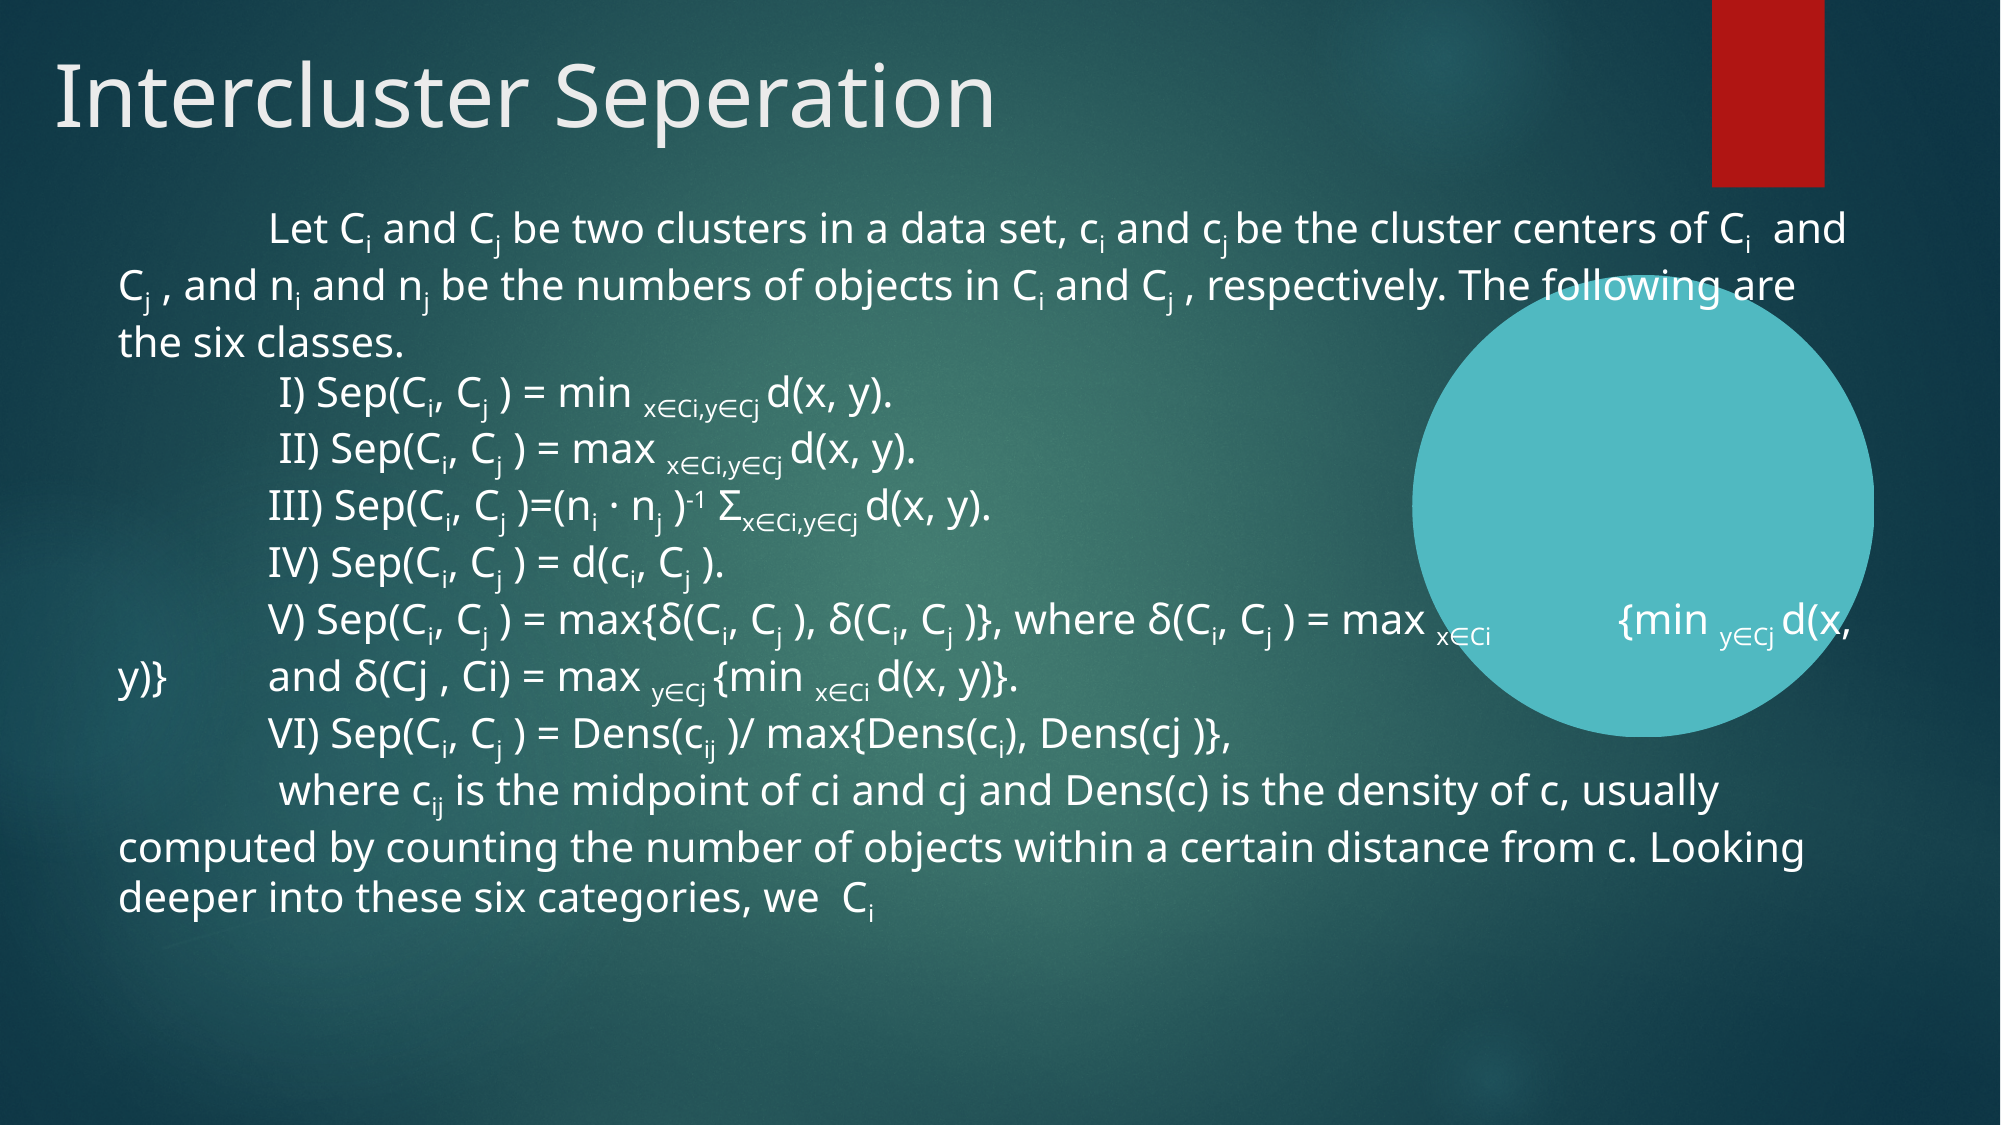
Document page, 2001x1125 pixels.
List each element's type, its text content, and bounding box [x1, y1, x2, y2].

picture [0, 0, 2001, 1125]
text_box Intercluster Seperation [39, 32, 1583, 150]
text_box Let Ci and Cj be two clusters in a data set, ci and cj be the cluster centers of Ci and Cj , and ni and nj be the numbers of objects in Ci and Cj , respectively. The following are the six classes. I) Sep(Ci, Cj ) = min x∈Ci,y∈Cj d(x, y). II) Sep(Ci, Cj ) = max x∈Ci,y∈Cj d(x, y). III) Sep(Ci, Cj )=(ni · nj )-1 Σx∈Ci,y∈Cj d(x, y). IV) Sep(Ci, Cj ) = d(ci, Cj ). V) Sep(Ci, Cj ) = max{δ(Ci, Cj ), δ(Ci, Cj )}, where δ(Ci, Cj ) = max x∈Ci {min y∈Cj d(x, y)} and δ(Cj , Ci) = max y∈Cj {min x∈Ci d(x, y)}. VI) Sep(Ci, Cj ) = Dens(cij )/ max{Dens(ci), Dens(cj )}, where cij is the midpoint of ci and cj and Dens(c) is the density of c, usually computed by counting the number of objects within a certain distance from c. Looking deeper into these six categories, we Ci [103, 194, 1875, 1025]
